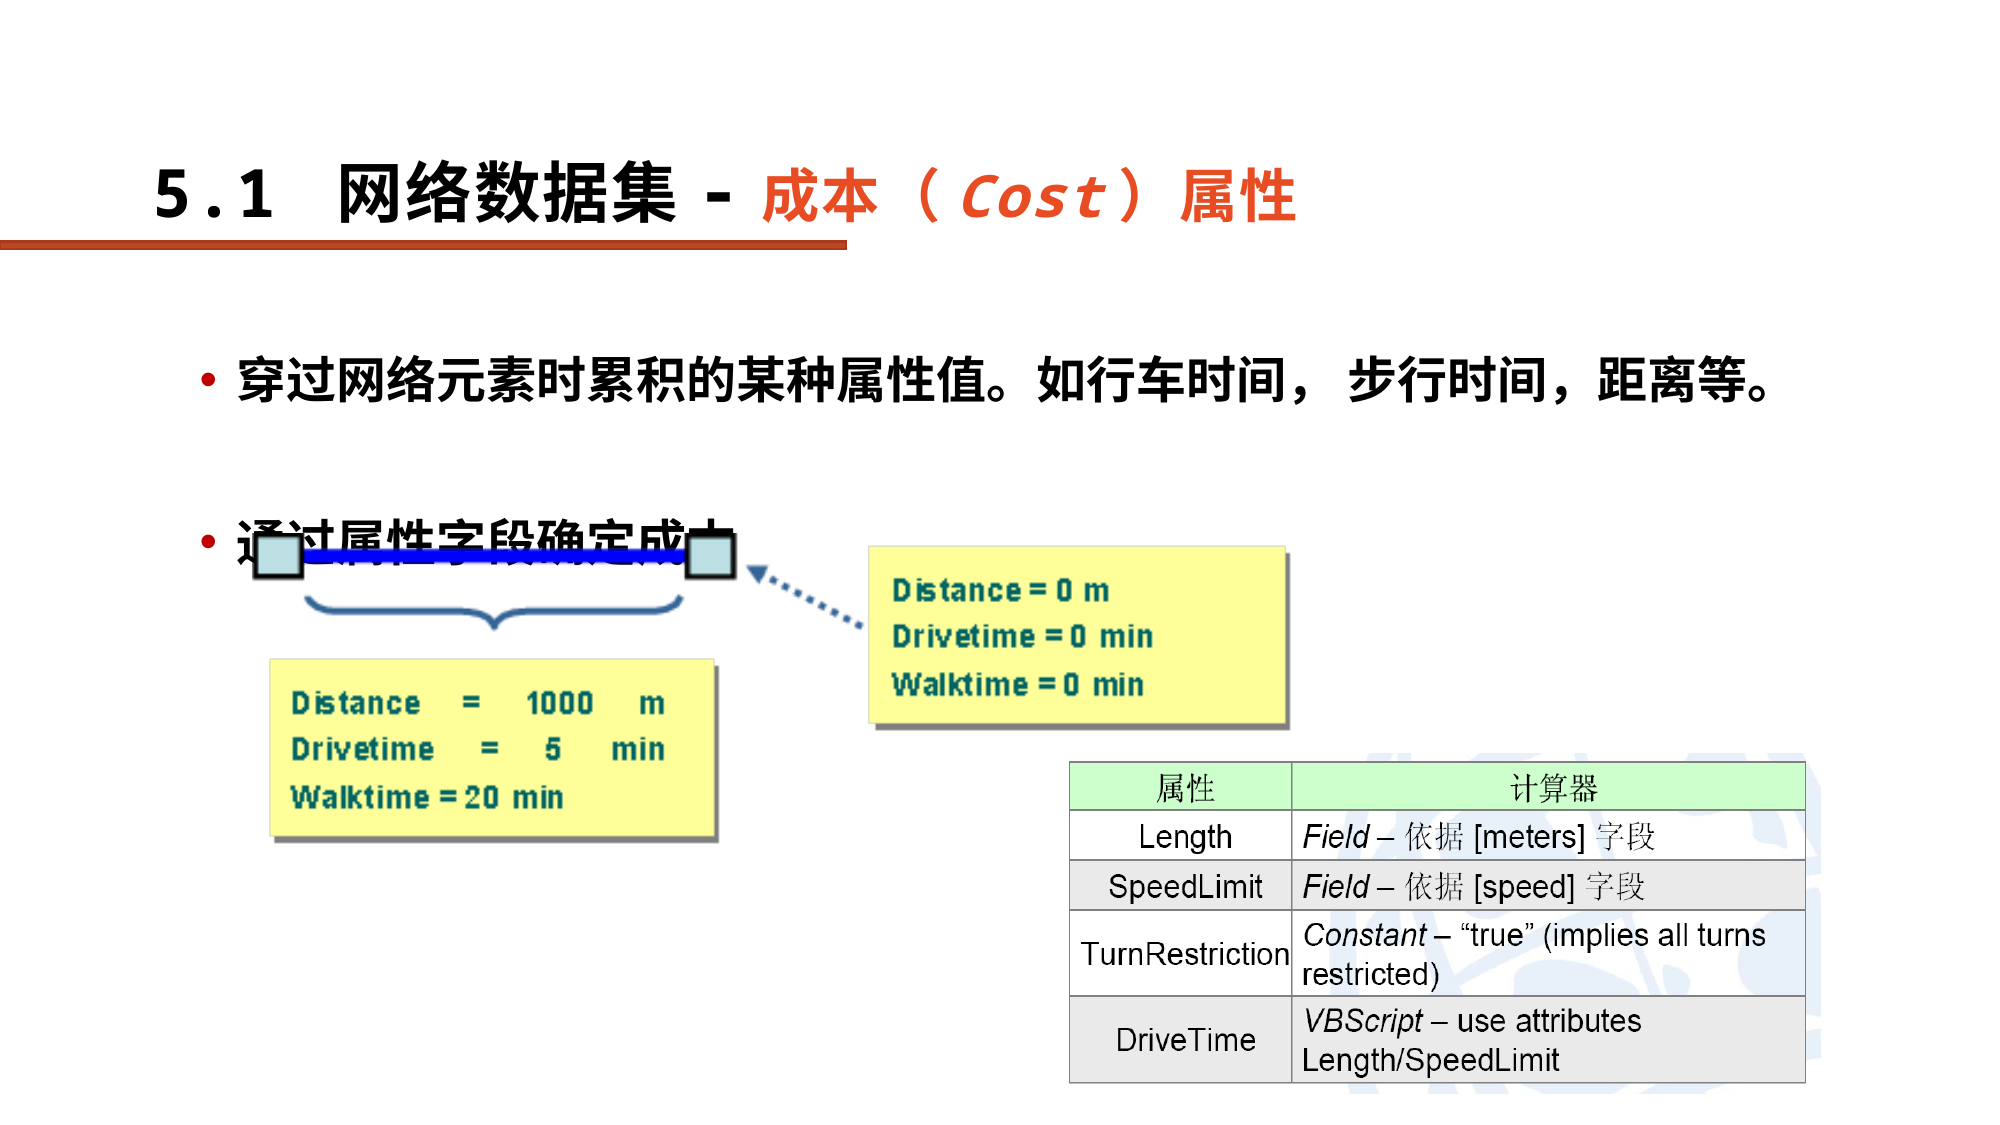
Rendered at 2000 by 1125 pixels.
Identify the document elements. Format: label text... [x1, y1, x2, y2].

picture [252, 533, 1821, 1094]
title 5.1 网络数据集-成本（Cost）属性 [137, 16, 1638, 242]
list 穿过网络元素时累积的某种属性值。如行车时间， 步行时间，距离等。 通过属性字段确定成本 [184, 326, 1780, 1002]
